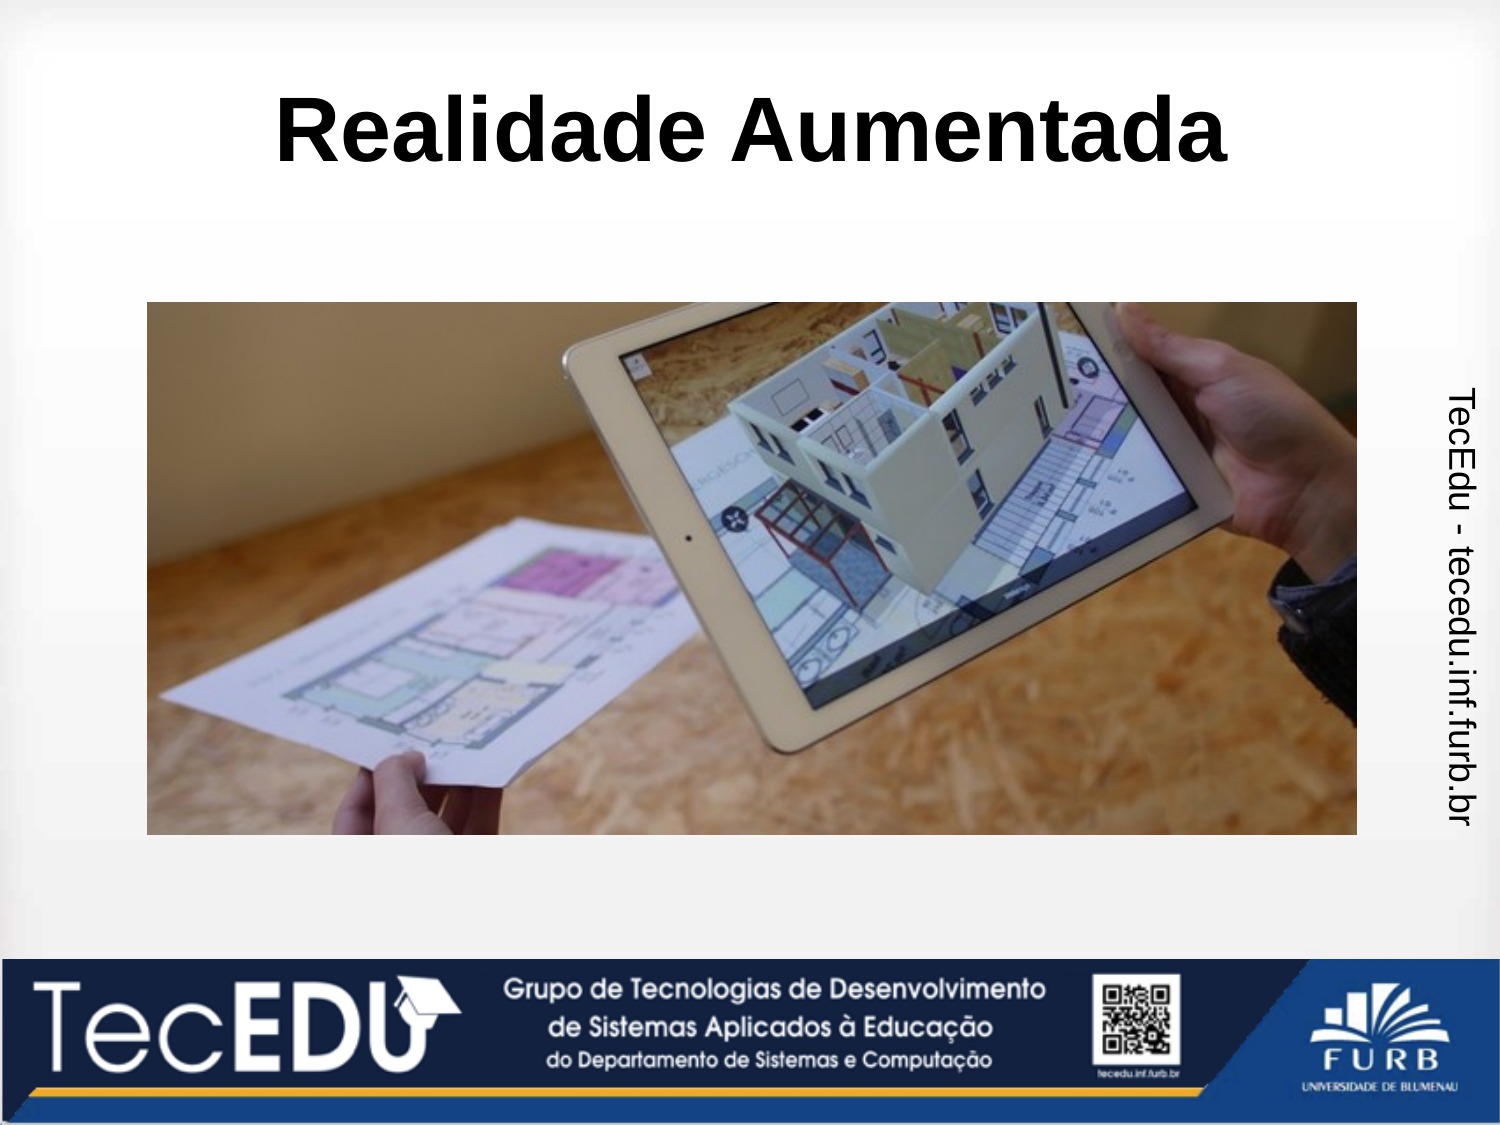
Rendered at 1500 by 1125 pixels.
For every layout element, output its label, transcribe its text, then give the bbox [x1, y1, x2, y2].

title Realidade Aumentada [76, 30, 1427, 219]
picture [0, 0, 1500, 1125]
